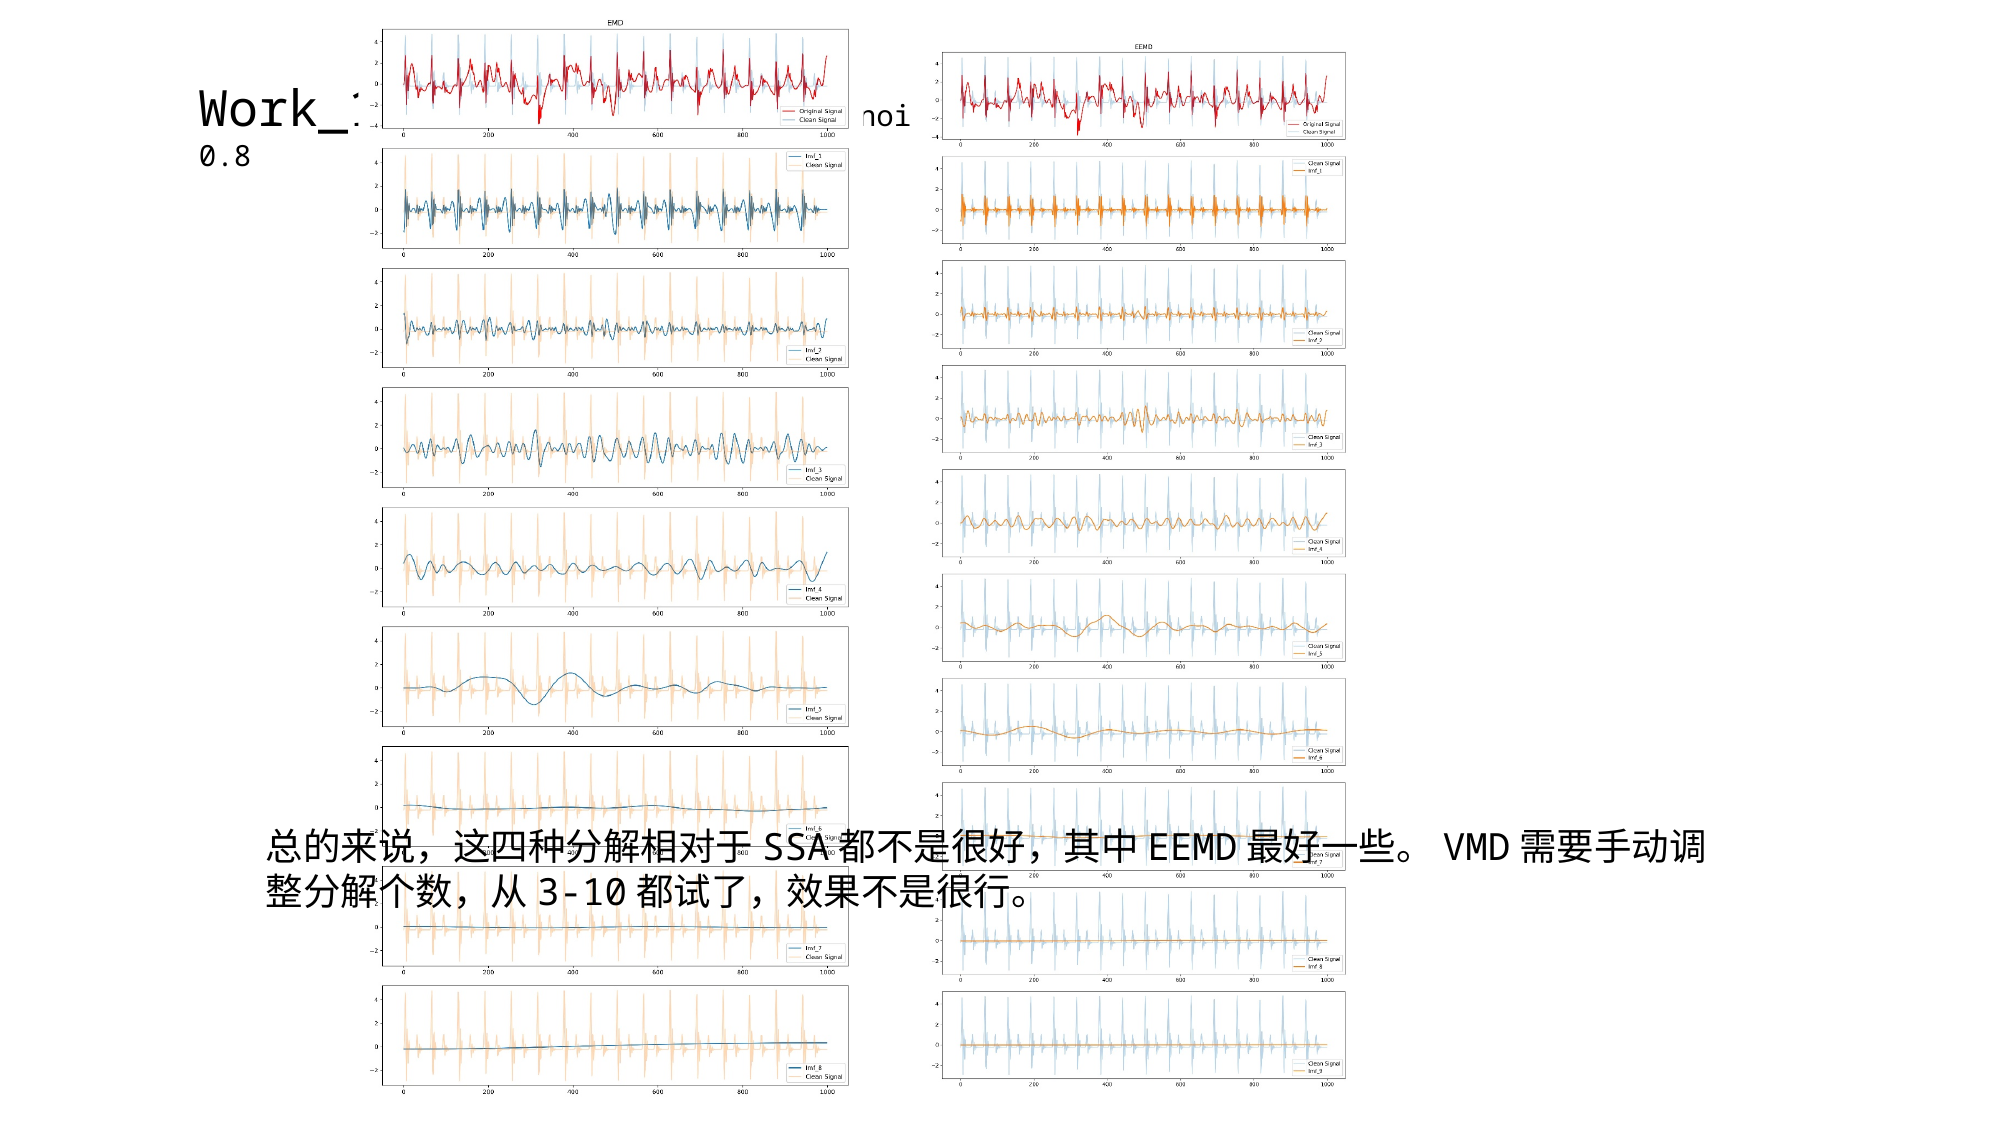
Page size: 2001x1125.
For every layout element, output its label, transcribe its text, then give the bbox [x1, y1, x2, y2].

text_box 总的来说，这四种分解相对于SSA都不是很好，其中EEMD最好一些。VMD需要手动调整分解个数，从3-10都试了，效果不是很行。 [1361, 816, 1750, 921]
picture [358, 0, 864, 1112]
text_box Work_1: S & D prediction in the noise level of 0.8 [184, 69, 358, 180]
text_box 总的来说，这四种分解相对于SSA都不是很好，其中EEMD最好一些。VMD需要手动调整分解个数，从3-10都试了，效果不是很行。 [864, 816, 912, 921]
text_box Work_1: S & D prediction in the noise level of 0.8 [864, 69, 912, 180]
text_box 总的来说，这四种分解相对于SSA都不是很好，其中EEMD最好一些。VMD需要手动调整分解个数，从3-10都试了，效果不是很行。 [250, 816, 358, 921]
picture [912, 24, 1361, 1112]
